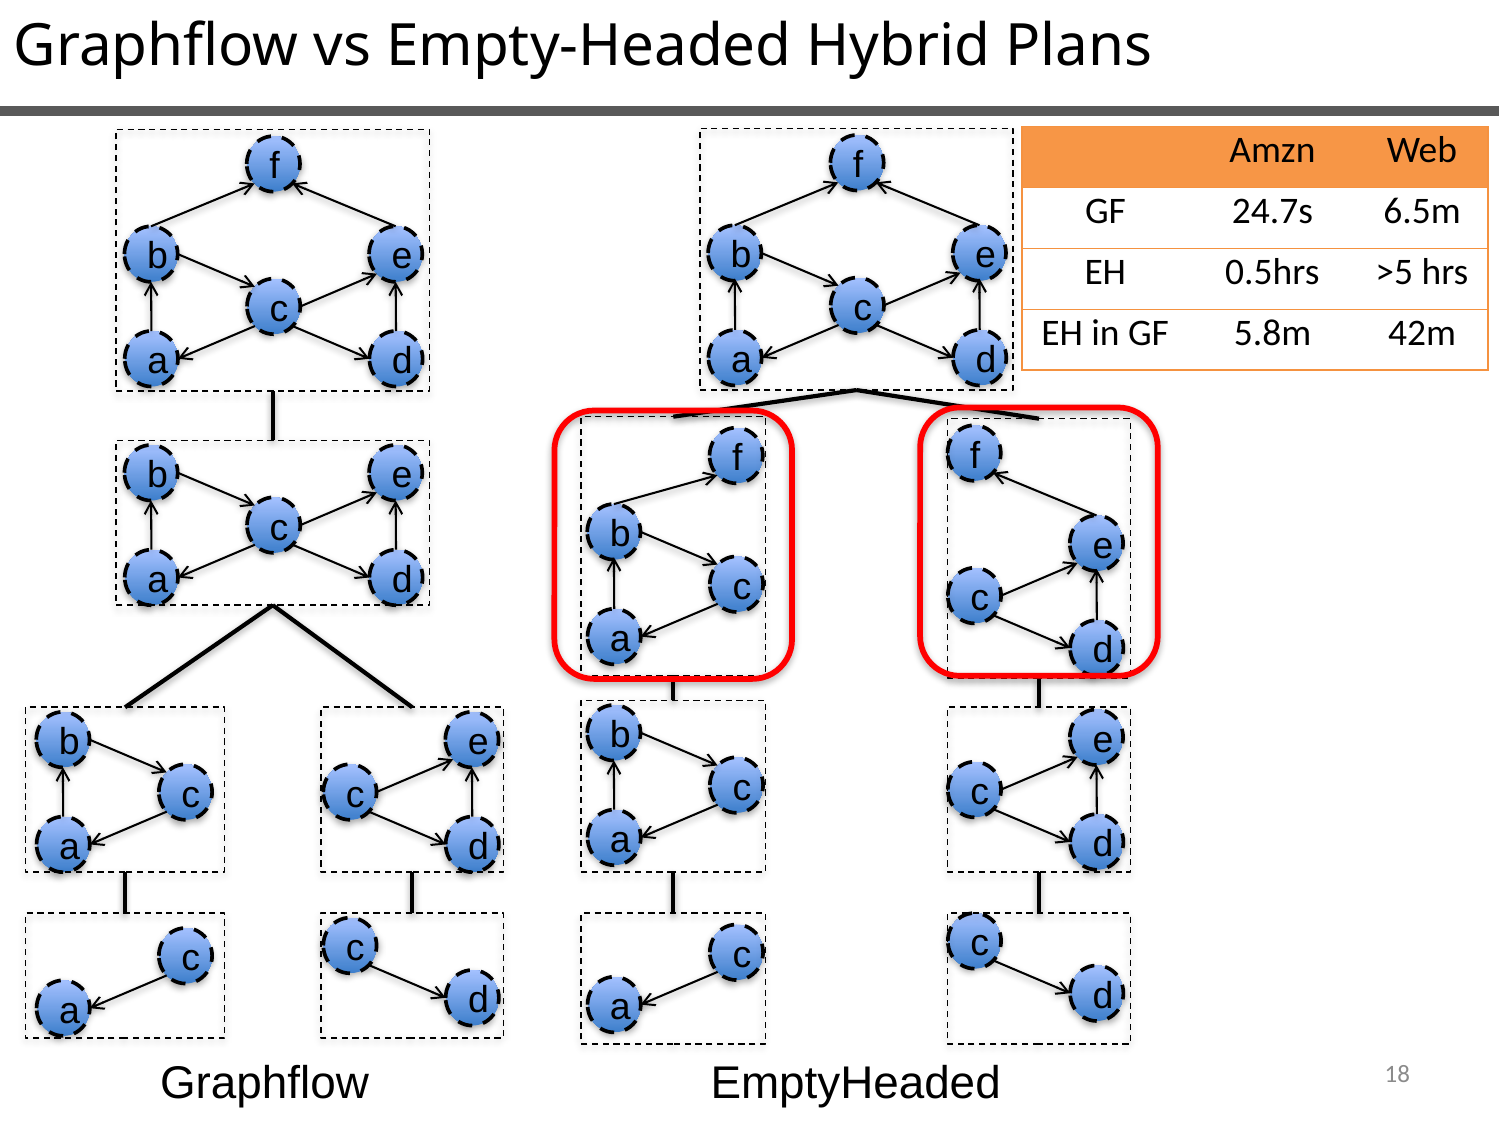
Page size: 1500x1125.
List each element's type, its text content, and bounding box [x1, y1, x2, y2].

text_box Graphflow vs Empty-Headed Hybrid Plans [0, 0, 1500, 85]
slide_number 18 [1074, 1042, 1425, 1103]
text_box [25, 129, 504, 1039]
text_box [947, 418, 1131, 679]
text_box [919, 427, 942, 673]
table_cell 5.8m [1189, 310, 1356, 369]
table_header Web [1356, 127, 1487, 187]
text_box [553, 409, 667, 675]
text_box [768, 424, 793, 677]
table_cell 0.5hrs [1189, 249, 1356, 309]
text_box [856, 389, 1040, 419]
table_cell 6.5m [1356, 188, 1487, 248]
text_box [580, 700, 1131, 1045]
table_cell 24.7s [1189, 188, 1356, 248]
table_cell >5 hrs [1356, 249, 1487, 309]
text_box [580, 416, 766, 677]
text_box [1043, 406, 1159, 673]
table_cell EH [1023, 249, 1189, 309]
table_header Amzn [1189, 127, 1356, 187]
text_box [699, 128, 1014, 388]
table_header [1023, 127, 1189, 187]
table_cell 42m [1356, 310, 1487, 369]
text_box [673, 389, 855, 417]
text_box Graphflow [105, 1047, 424, 1116]
text_box EmptyHeaded [662, 1053, 1050, 1116]
table_cell GF [1023, 188, 1189, 248]
table_cell EH in GF [1023, 310, 1189, 369]
